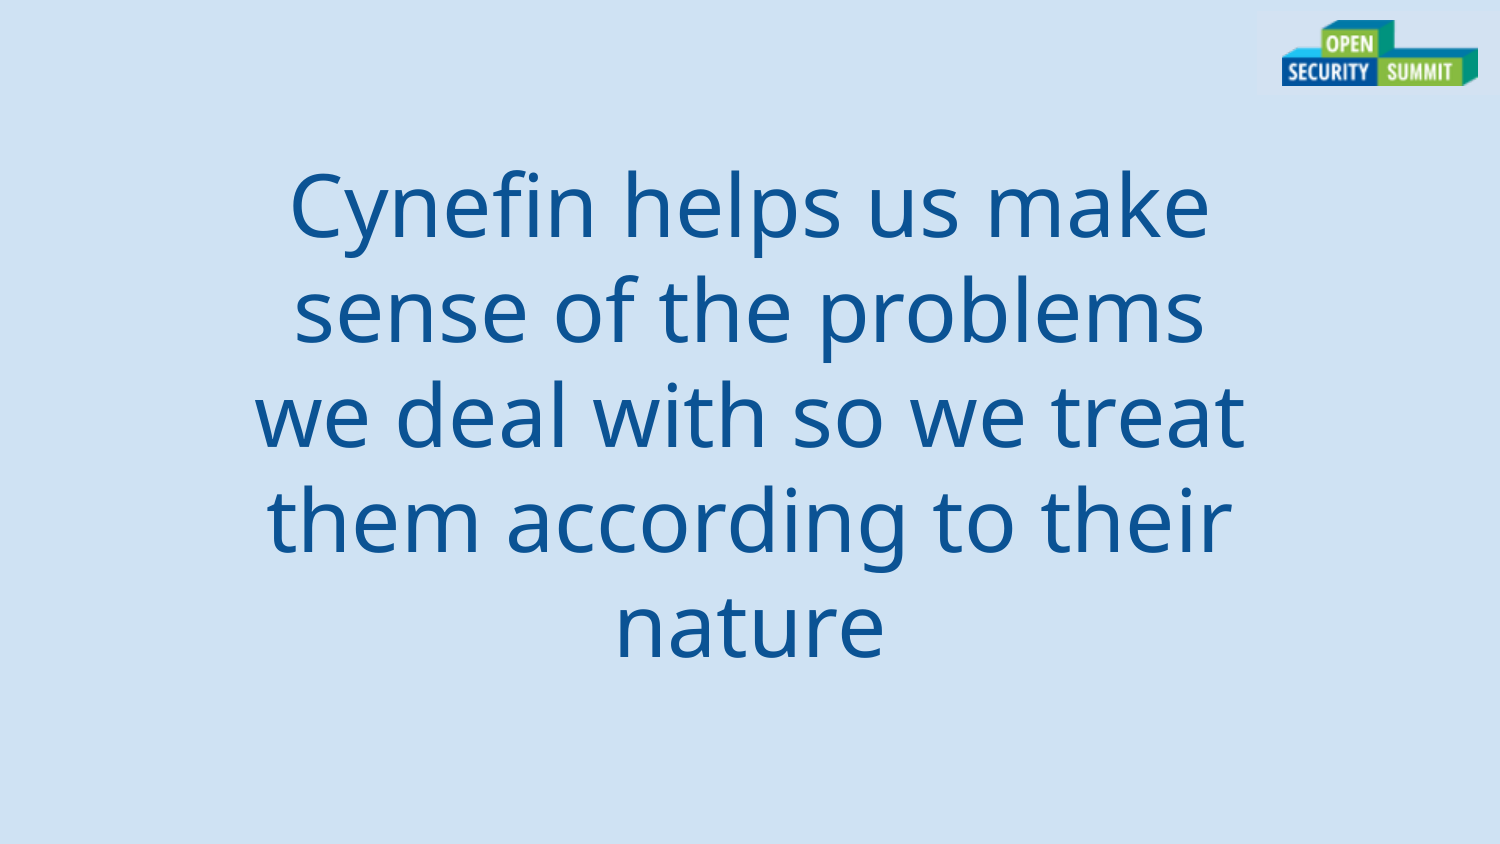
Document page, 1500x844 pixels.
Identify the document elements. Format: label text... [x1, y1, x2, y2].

text_box Cynefin helps us make sense of the problems we deal with so we treat them according to their nature [228, 241, 1272, 584]
picture [1257, 11, 1500, 95]
